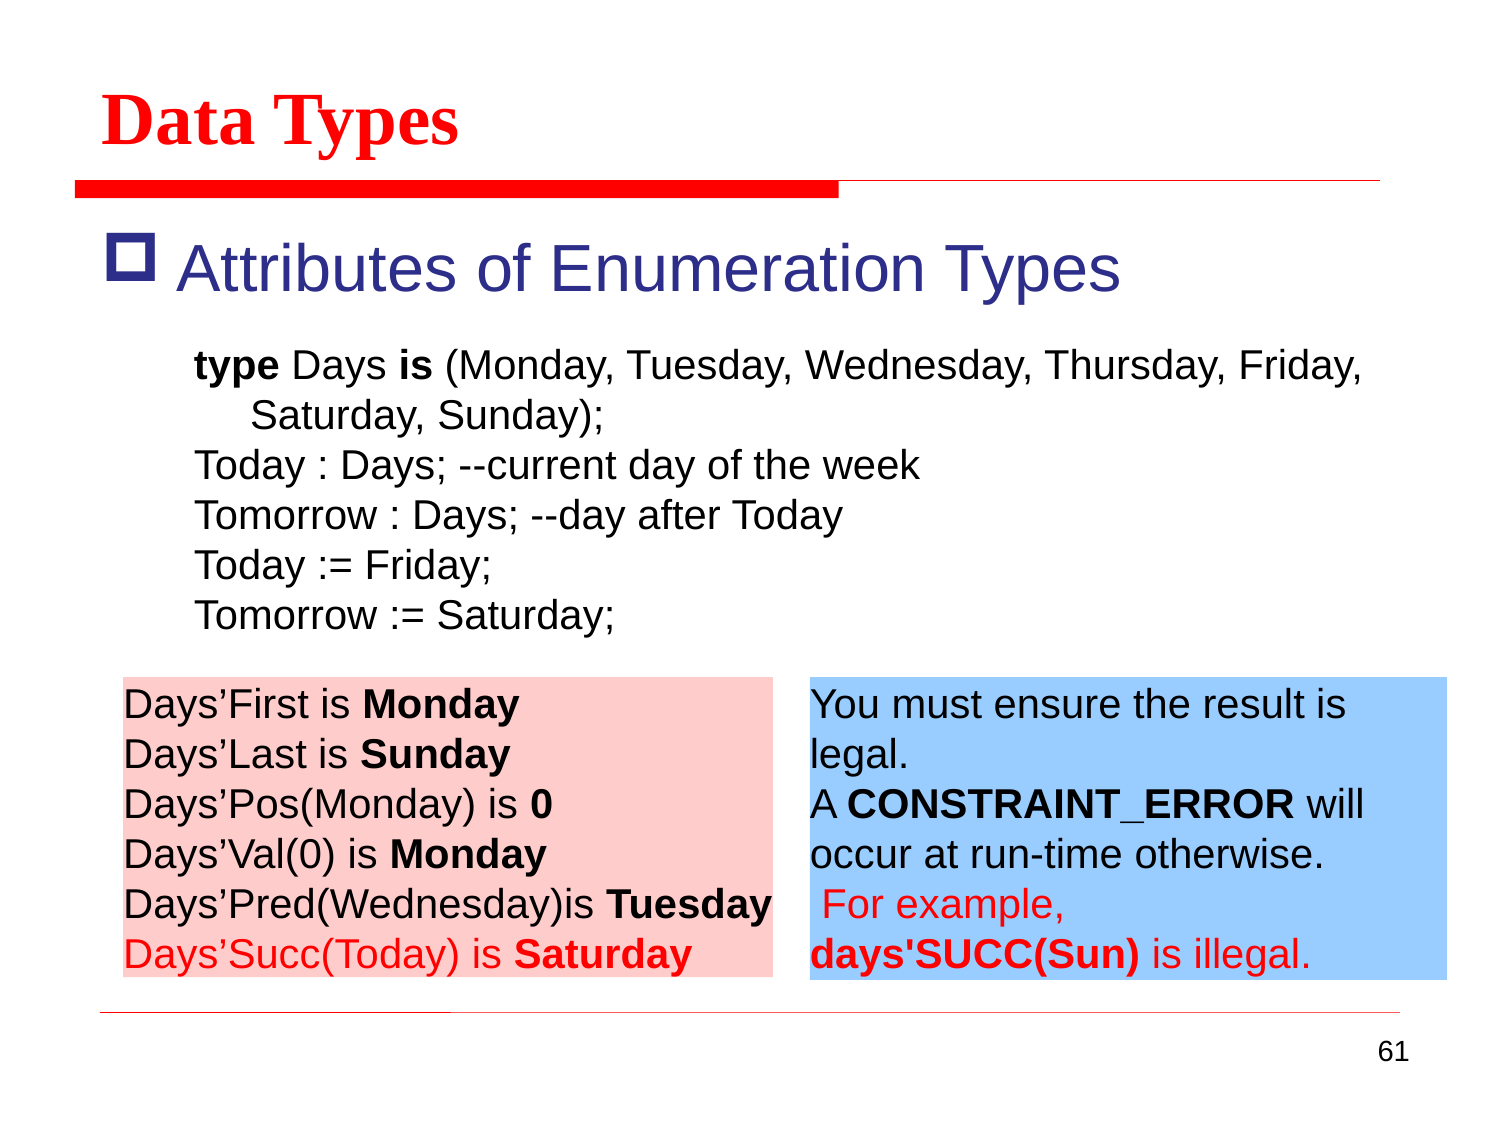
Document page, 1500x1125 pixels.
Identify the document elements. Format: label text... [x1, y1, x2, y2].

text_box Data Types [101, 89, 460, 161]
text_box Attributes of Enumeration Types [101, 255, 1124, 306]
text_box You must ensure the result is legal. A CONSTRAINT_ERROR will occur at run-time otherwise. For example, days'SUCC(Sun) is illegal. [809, 677, 1447, 980]
slide_number 61 [1074, 1024, 1426, 1103]
text_box type Days is (Monday, Tuesday, Wednesday, Thursday, Friday, Saturday, Sunday); Today : Days; --current day of the week Tomorrow : Days; --day after Today Today := Friday; Tomorrow := Saturday; [193, 337, 1364, 638]
text_box Days’First is Monday Days’Last is Sunday Days’Pos(Monday) is 0 Days’Val(0) is Monday Days’Pred(Wednesday)is Tuesday Days’Succ(Today) is Saturday [123, 677, 773, 978]
